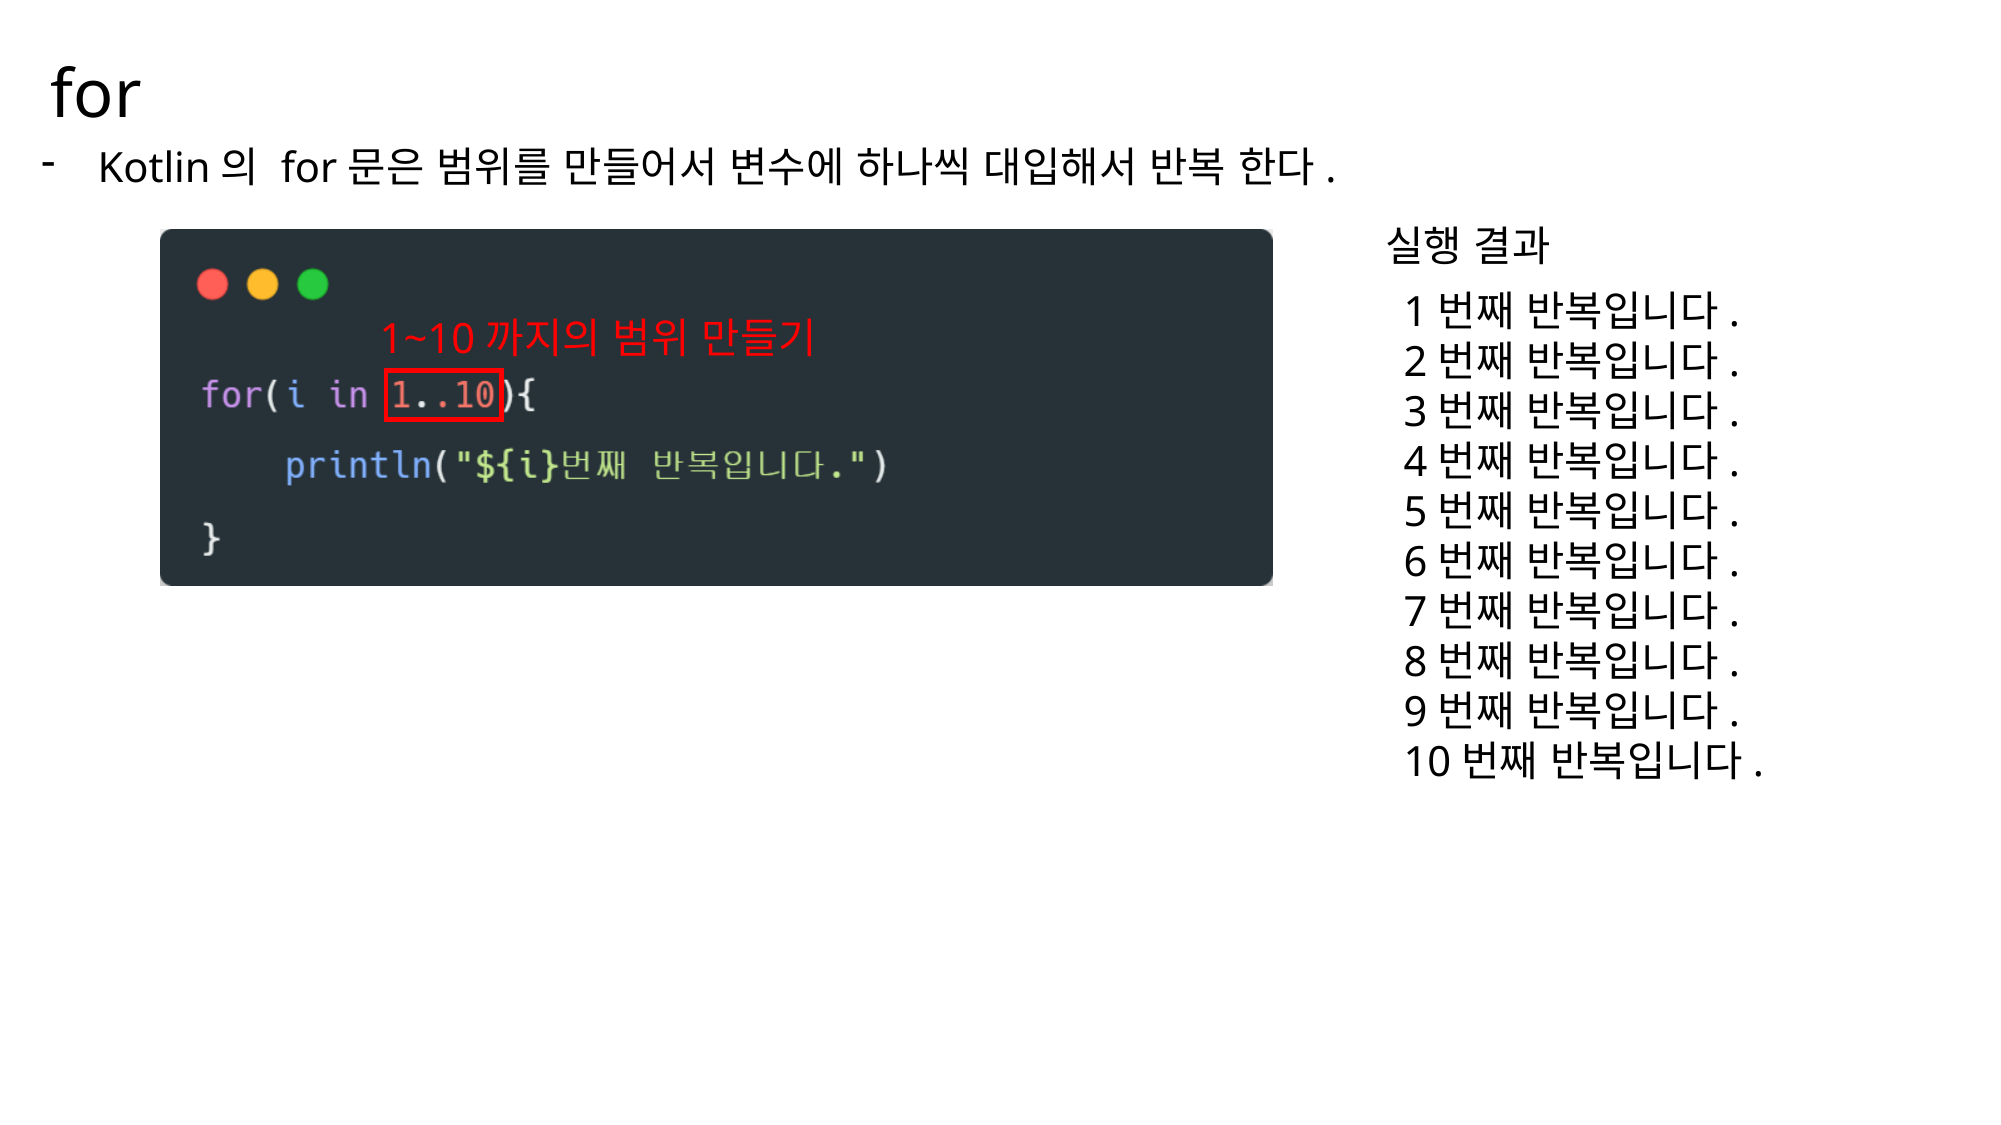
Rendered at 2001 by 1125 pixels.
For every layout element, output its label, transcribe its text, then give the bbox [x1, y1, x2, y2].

text_box 1번째 반복입니다. 2번째 반복입니다. 3번째 반복입니다. 4번째 반복입니다. 5번째 반복입니다. 6번째 반복입니다. 7번째 반복입니다. 8번째 반복입니다. 9번째 반복입니다. 10번째 반복입니다. [1388, 277, 1779, 792]
text_box 실행 결과 [1370, 212, 1566, 278]
text_box Kotlin의 for문은 범위를 만들어서 변수에 하나씩 대입해서 반복 한다. [26, 133, 1352, 199]
text_box for [36, 43, 157, 133]
picture [160, 229, 1273, 586]
